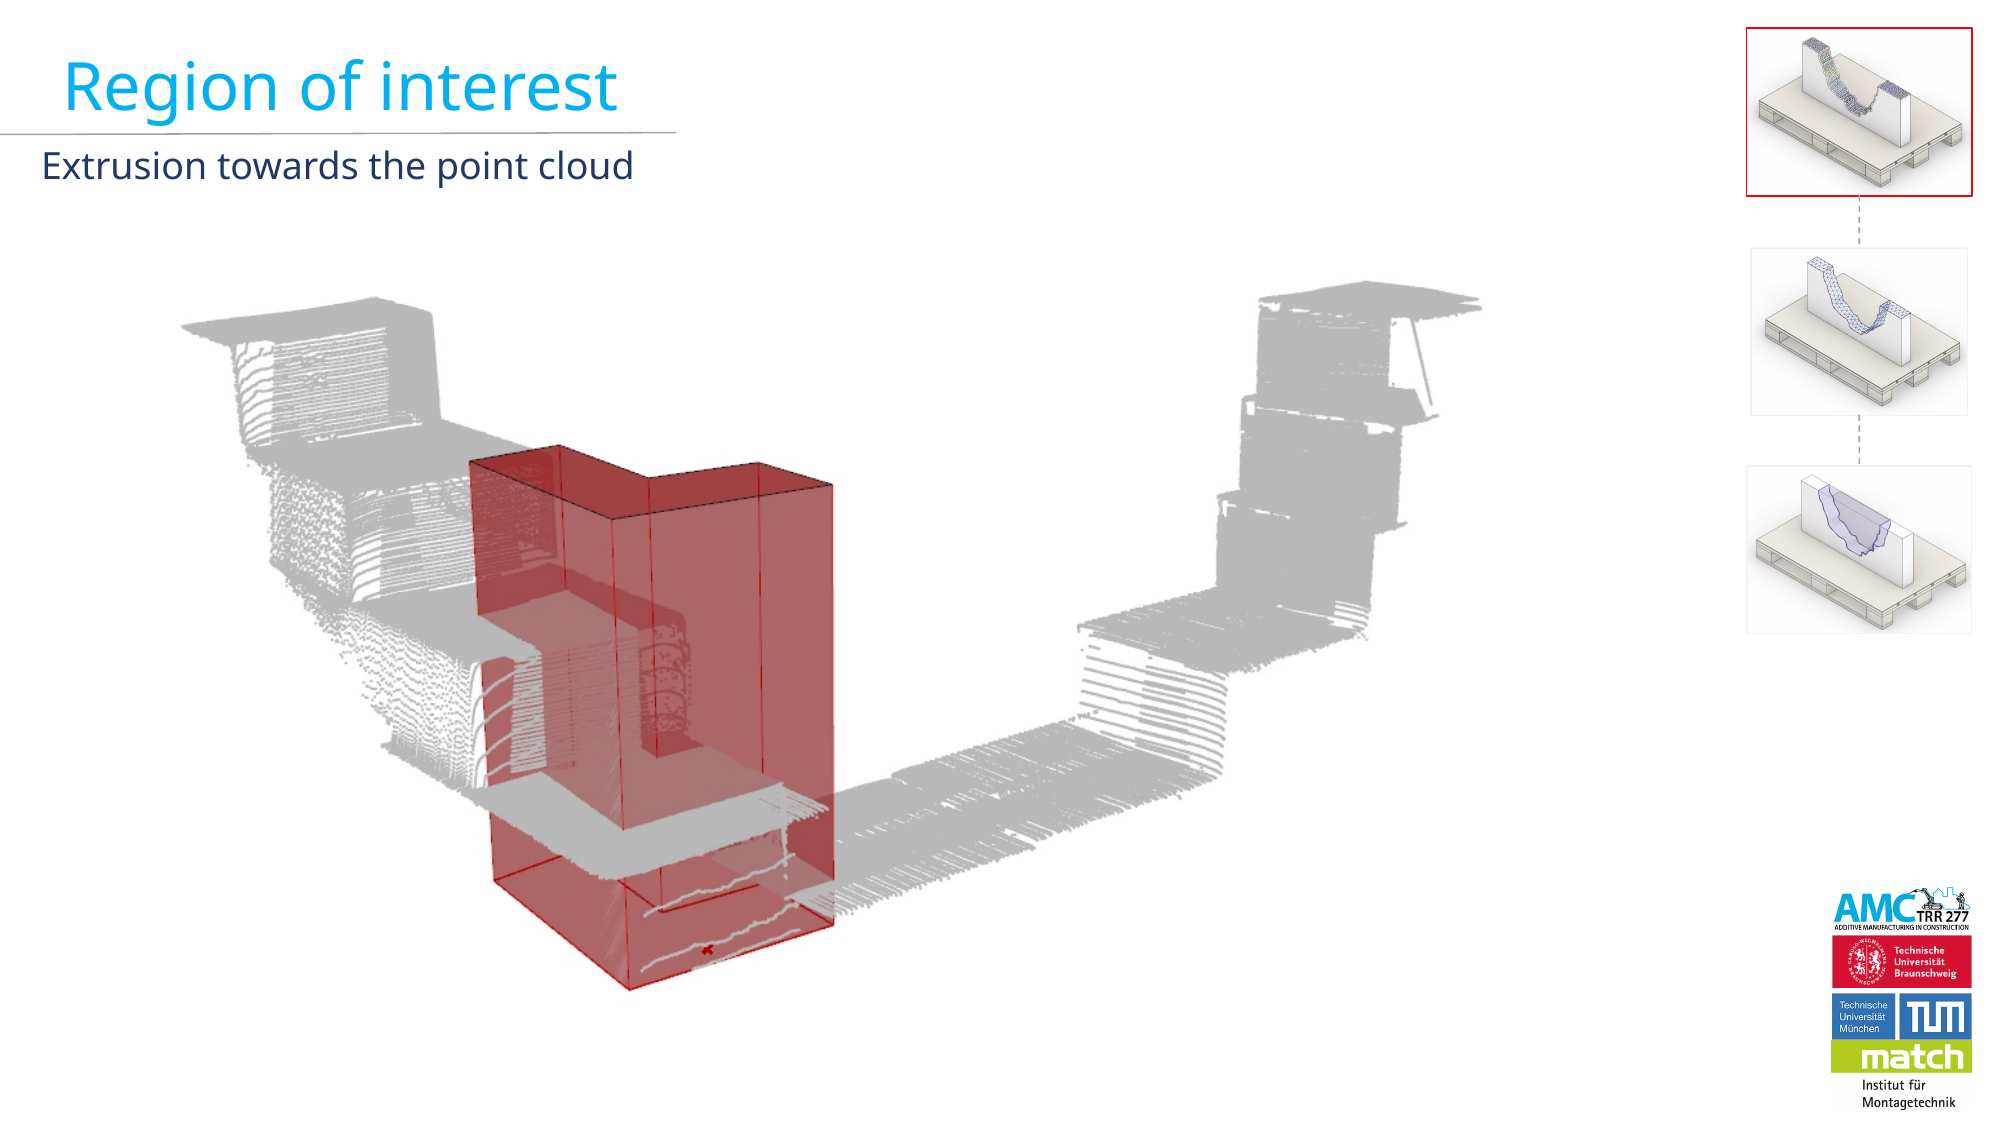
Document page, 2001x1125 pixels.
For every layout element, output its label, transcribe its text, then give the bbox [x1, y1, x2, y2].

text_box Extrusion towards the point cloud [0, 141, 677, 195]
picture [1746, 28, 1972, 196]
picture [1751, 248, 1967, 415]
picture [71, 224, 1544, 1015]
picture [1747, 466, 1971, 634]
text_box Region of interest [47, 36, 677, 131]
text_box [1825, 884, 2000, 1110]
